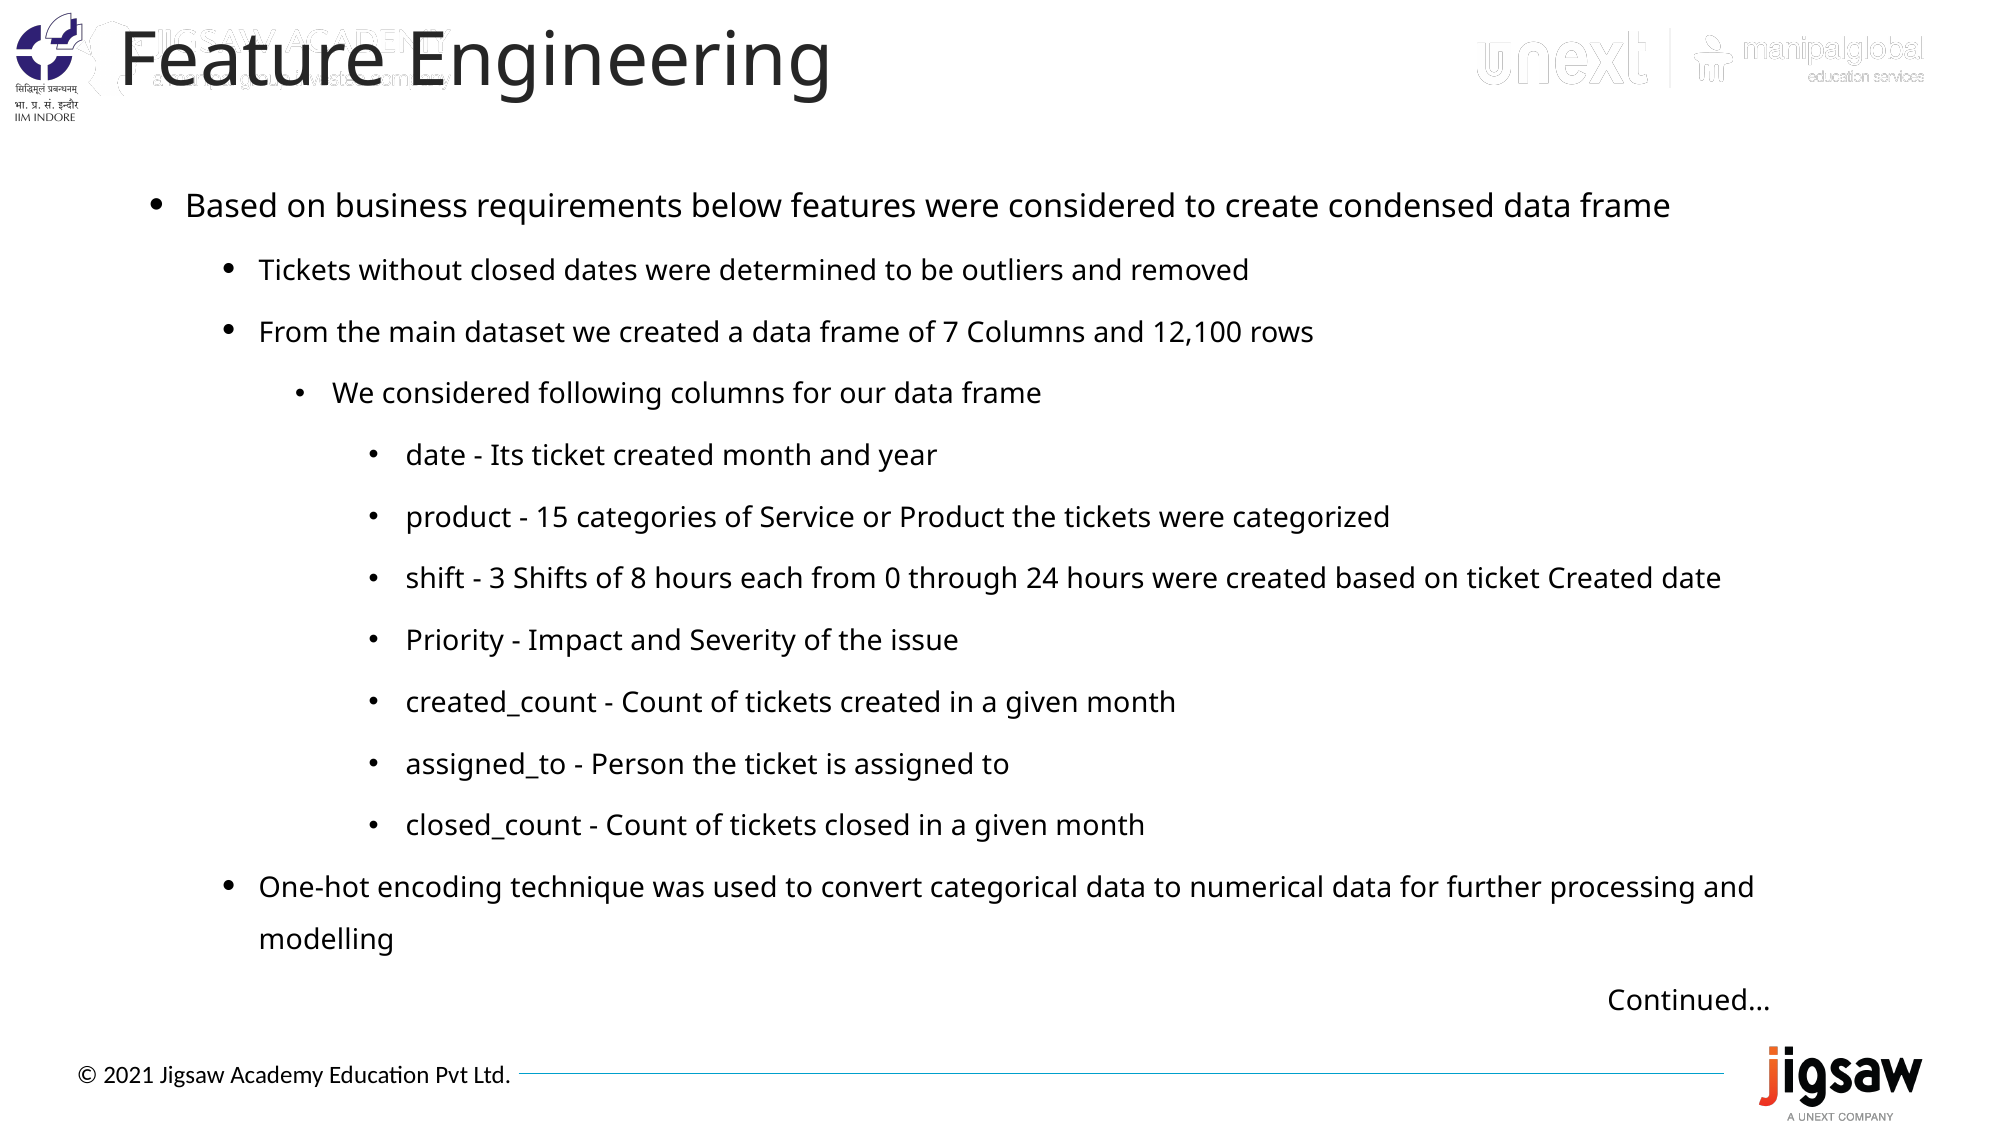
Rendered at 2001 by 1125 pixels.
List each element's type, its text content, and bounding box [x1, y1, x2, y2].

picture [1753, 1042, 1928, 1125]
title Feature Engineering [103, 2, 1952, 120]
list Based on business requirements below features were considered to create condensed data frame Tickets without closed dates were determined to be outliers and removed From the main dataset we created a data frame of 7 Columns and 12,100 rows We considered following columns for our data frame date - Its ticket created month and year product - 15 categories of Service or Product the tickets were categorized shift - 3 Shifts of 8 hours each from 0 through 24 hours were created based on ticket Created date Priority - Impact and Severity of the issue created_count - Count of tickets created in a given month assigned_to - Person the ticket is assigned to closed_count - Count of tickets closed in a given month One-hot encoding technique was used to convert categorical data to numerical data for further processing and modelling Continued… [133, 158, 1787, 1027]
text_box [1476, 28, 1924, 89]
picture [14, 12, 451, 122]
